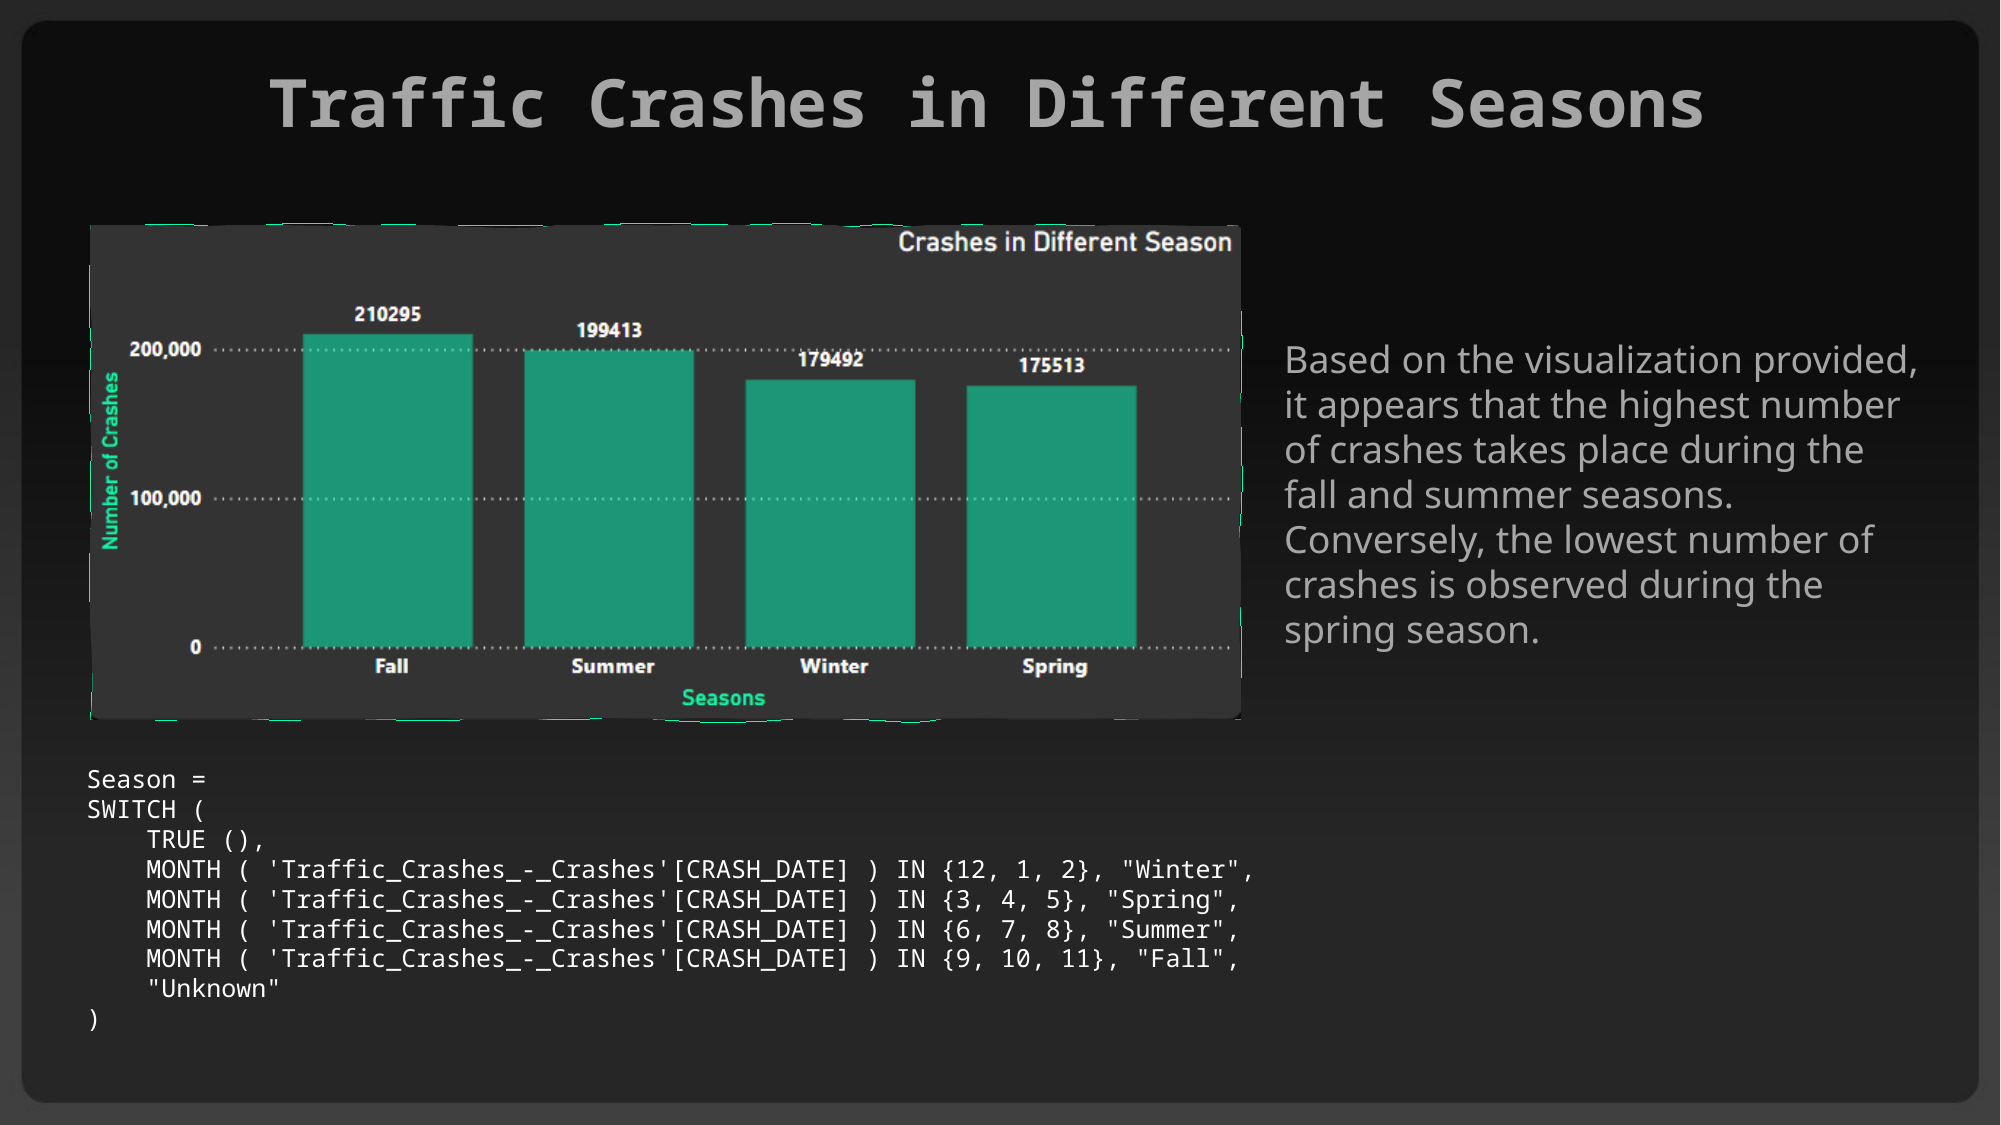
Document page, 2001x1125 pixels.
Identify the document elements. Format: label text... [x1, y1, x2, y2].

text_box Based on the visualization provided, it appears that the highest number of crashes takes place during the fall and summer seasons. Conversely, the lowest number of crashes is observed during the spring season. [1269, 328, 1935, 659]
text_box Traffic Crashes in Different Seasons [58, 53, 1919, 148]
picture [0, 0, 2001, 1125]
text_box Season = SWITCH ( TRUE (), MONTH ( 'Traffic_Crashes_-_Crashes'[CRASH_DATE] ) IN {12, 1, 2}, "Winter", MONTH ( 'Traffic_Crashes_-_Crashes'[CRASH_DATE] ) IN {3, 4, 5}, "Spring", MONTH ( 'Traffic_Crashes_-_Crashes'[CRASH_DATE] ) IN {6, 7, 8}, "Summer", MONTH ( 'Traffic_Crashes_-_Crashes'[CRASH_DATE] ) IN {9, 10, 11}, "Fall", "Unknown" ) [71, 755, 1762, 1041]
